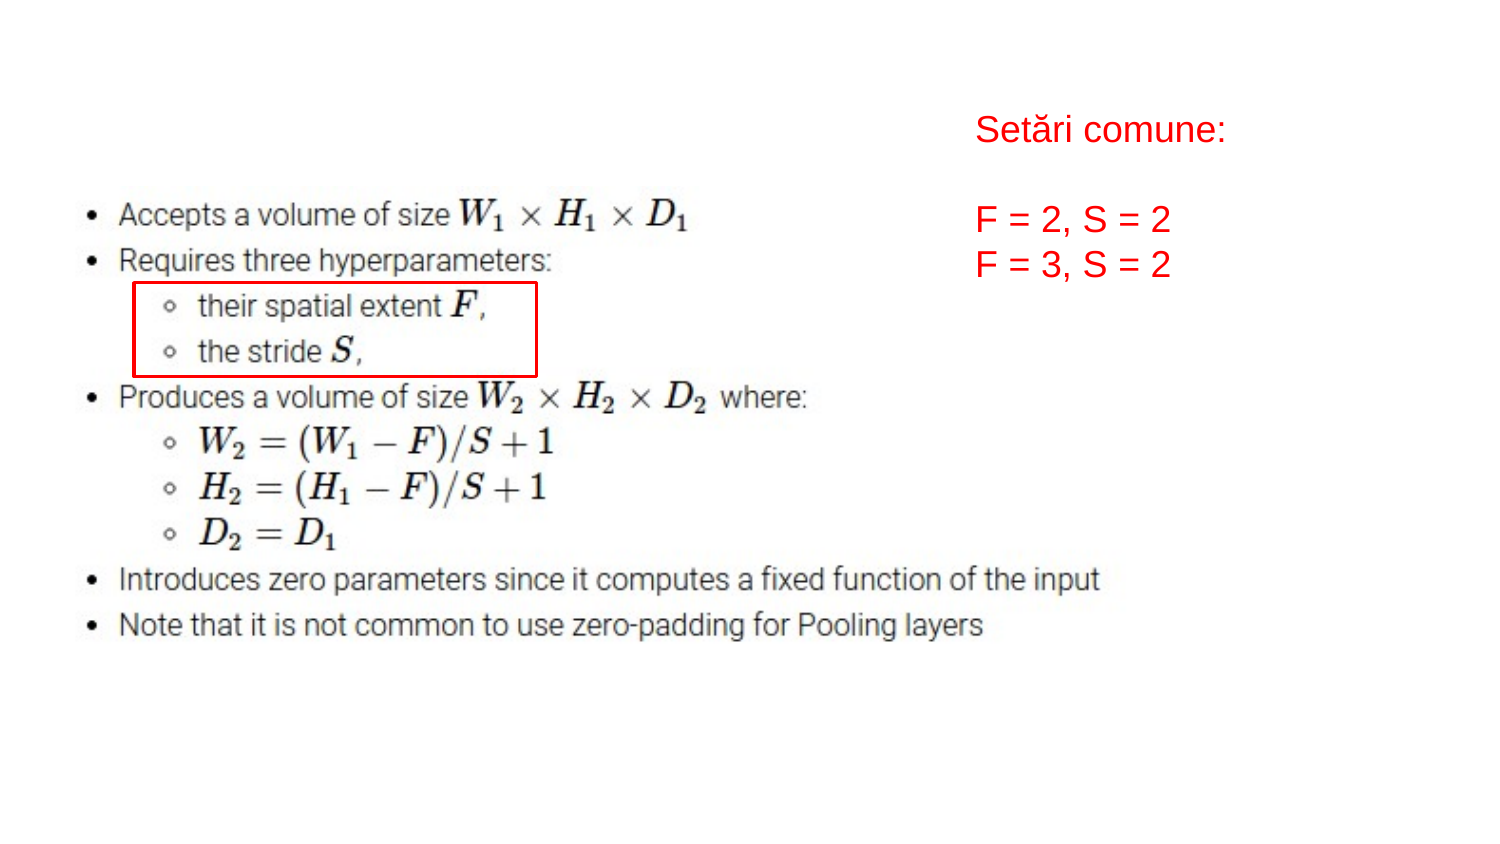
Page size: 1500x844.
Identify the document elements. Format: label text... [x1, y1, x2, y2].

picture [61, 186, 1127, 658]
text_box Setări comune: F = 2, S = 2 F = 3, S = 2 [960, 89, 1458, 604]
